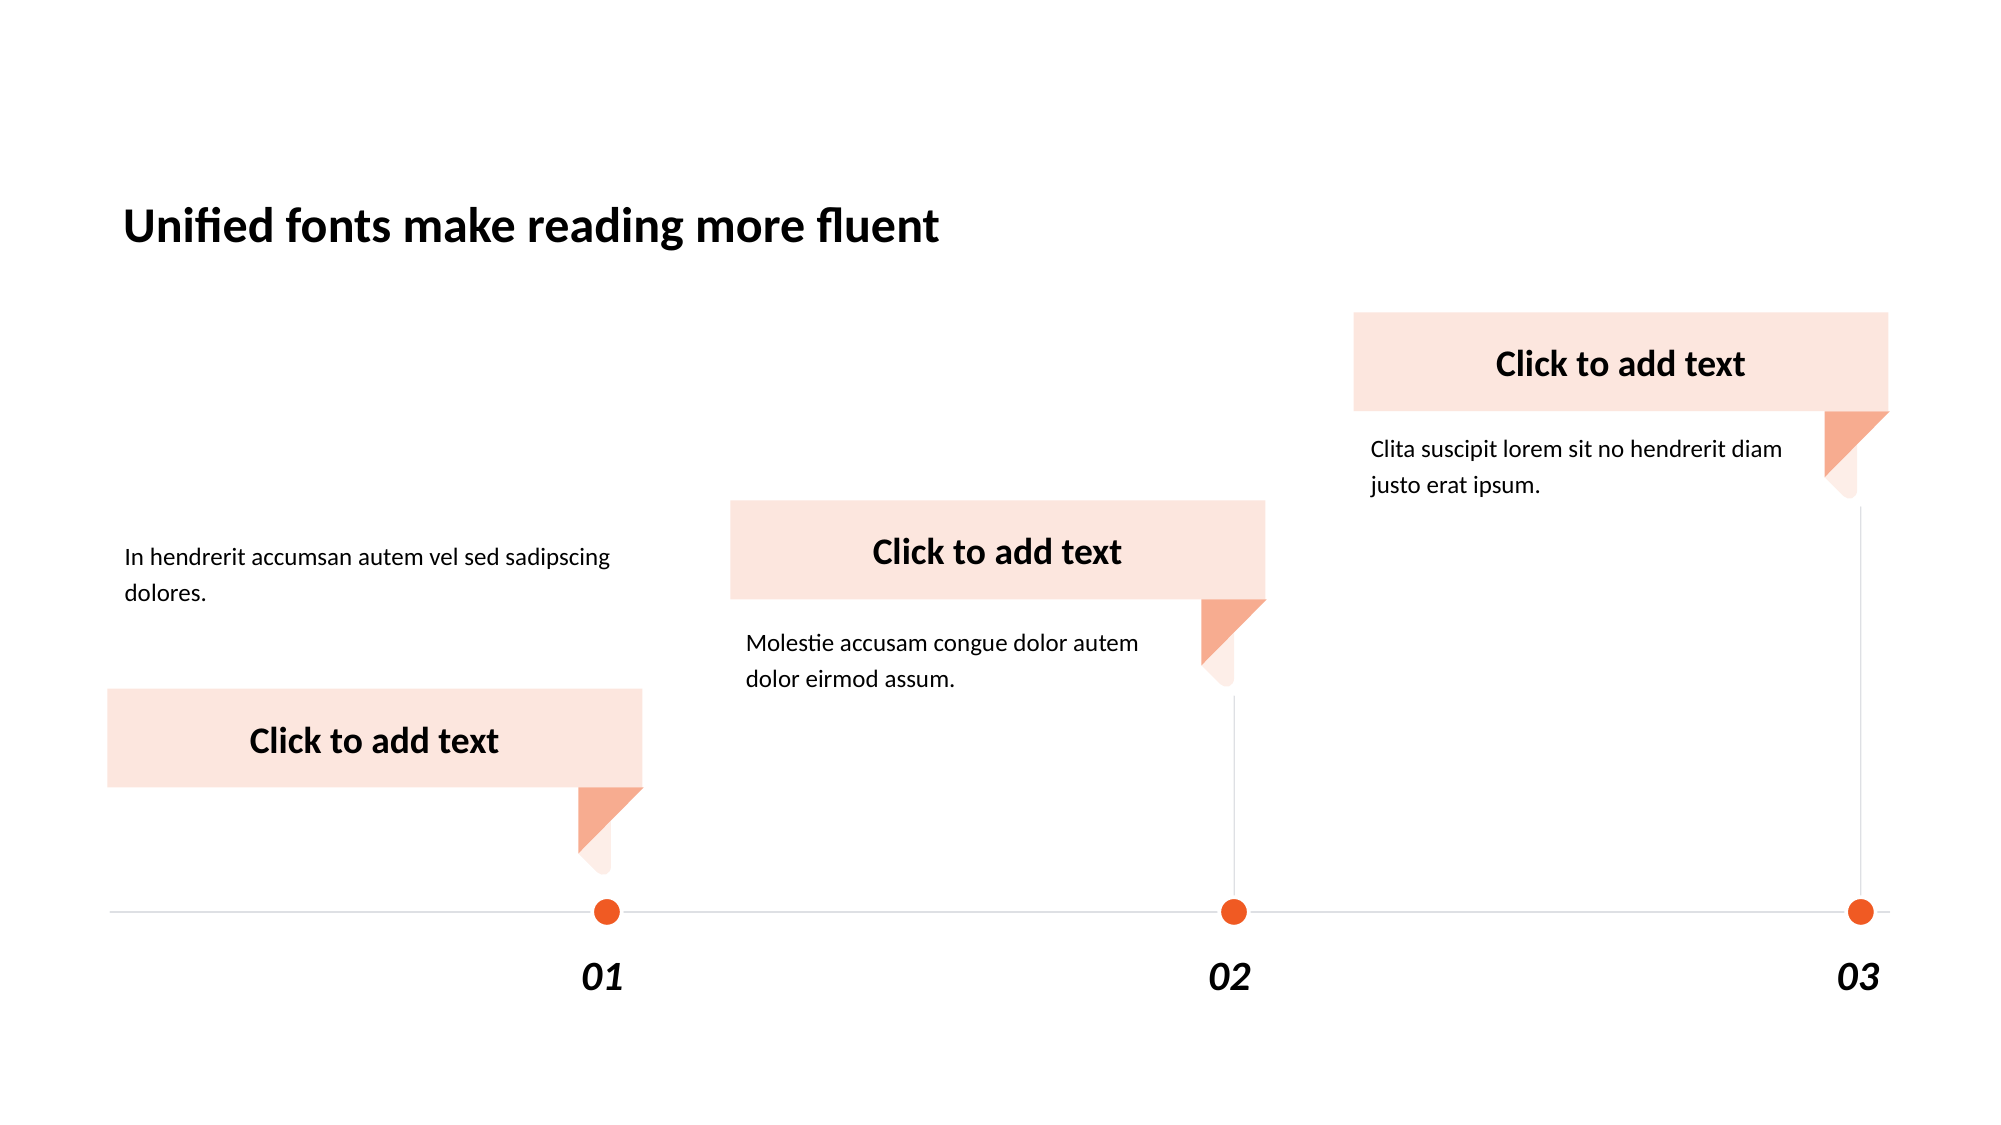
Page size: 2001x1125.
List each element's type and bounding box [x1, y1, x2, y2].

text_box [107, 185, 1894, 1007]
